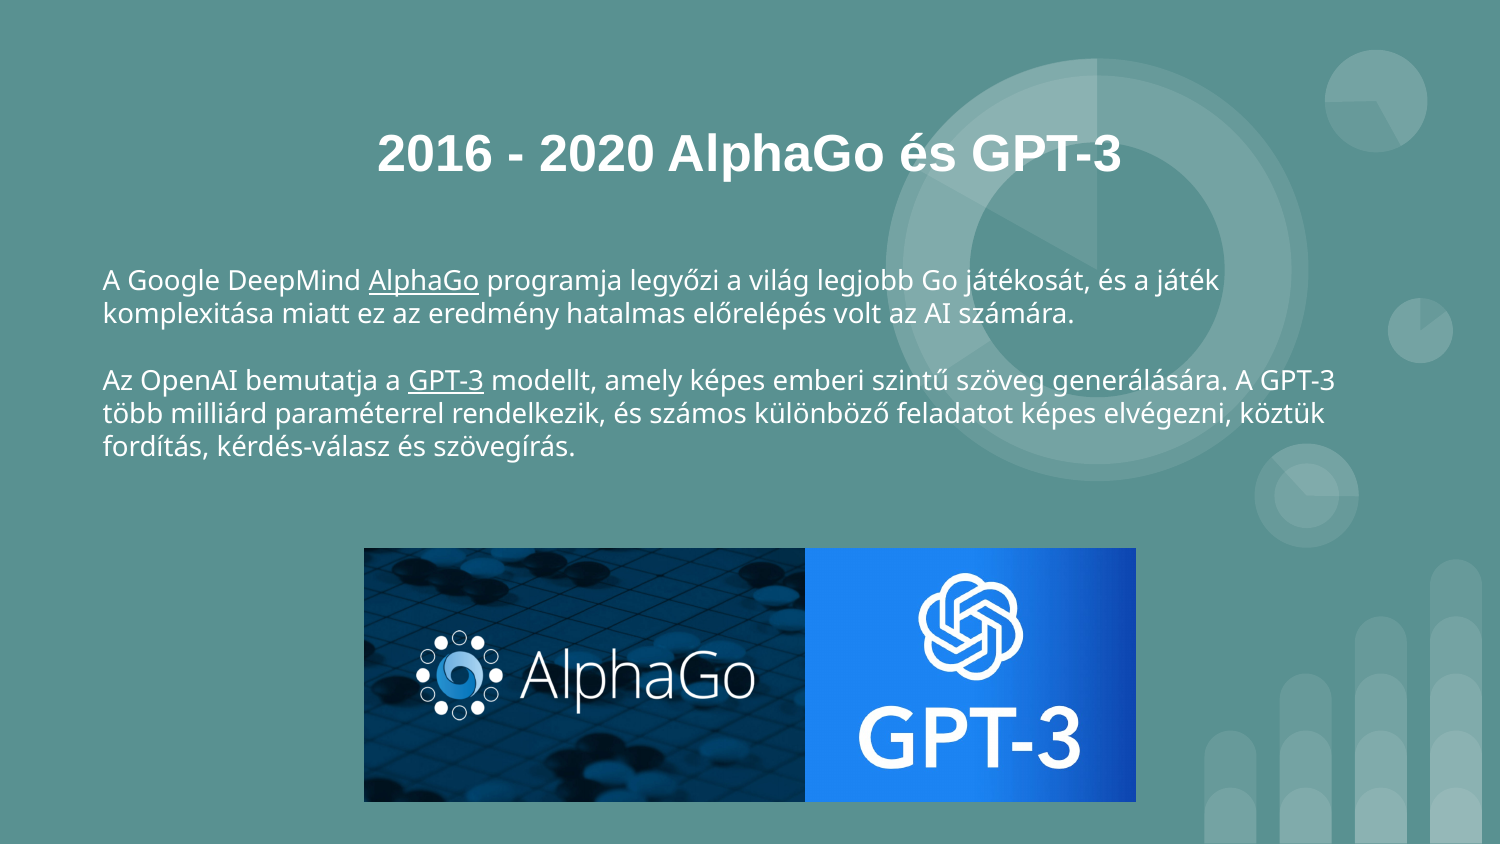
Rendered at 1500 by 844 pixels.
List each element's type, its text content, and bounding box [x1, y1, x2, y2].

subtitle A Google DeepMind AlphaGo programja legyőzi a világ legjobb Go játékosát, és a játék komplexitása miatt ez az eredmény hatalmas előrelépés volt az AI számára. Az OpenAI bemutatja a GPT-3 modellt, amely képes emberi szintű szöveg generálására. A GPT-3 több milliárd paraméterrel rendelkezik, és számos különböző feladatot képes elvégezni, köztük fordítás, kérdés-válasz és szövegírás. [87, 248, 1412, 478]
title 2016 - 2020 AlphaGo és GPT-3 [343, 100, 1157, 202]
picture [364, 548, 1136, 802]
